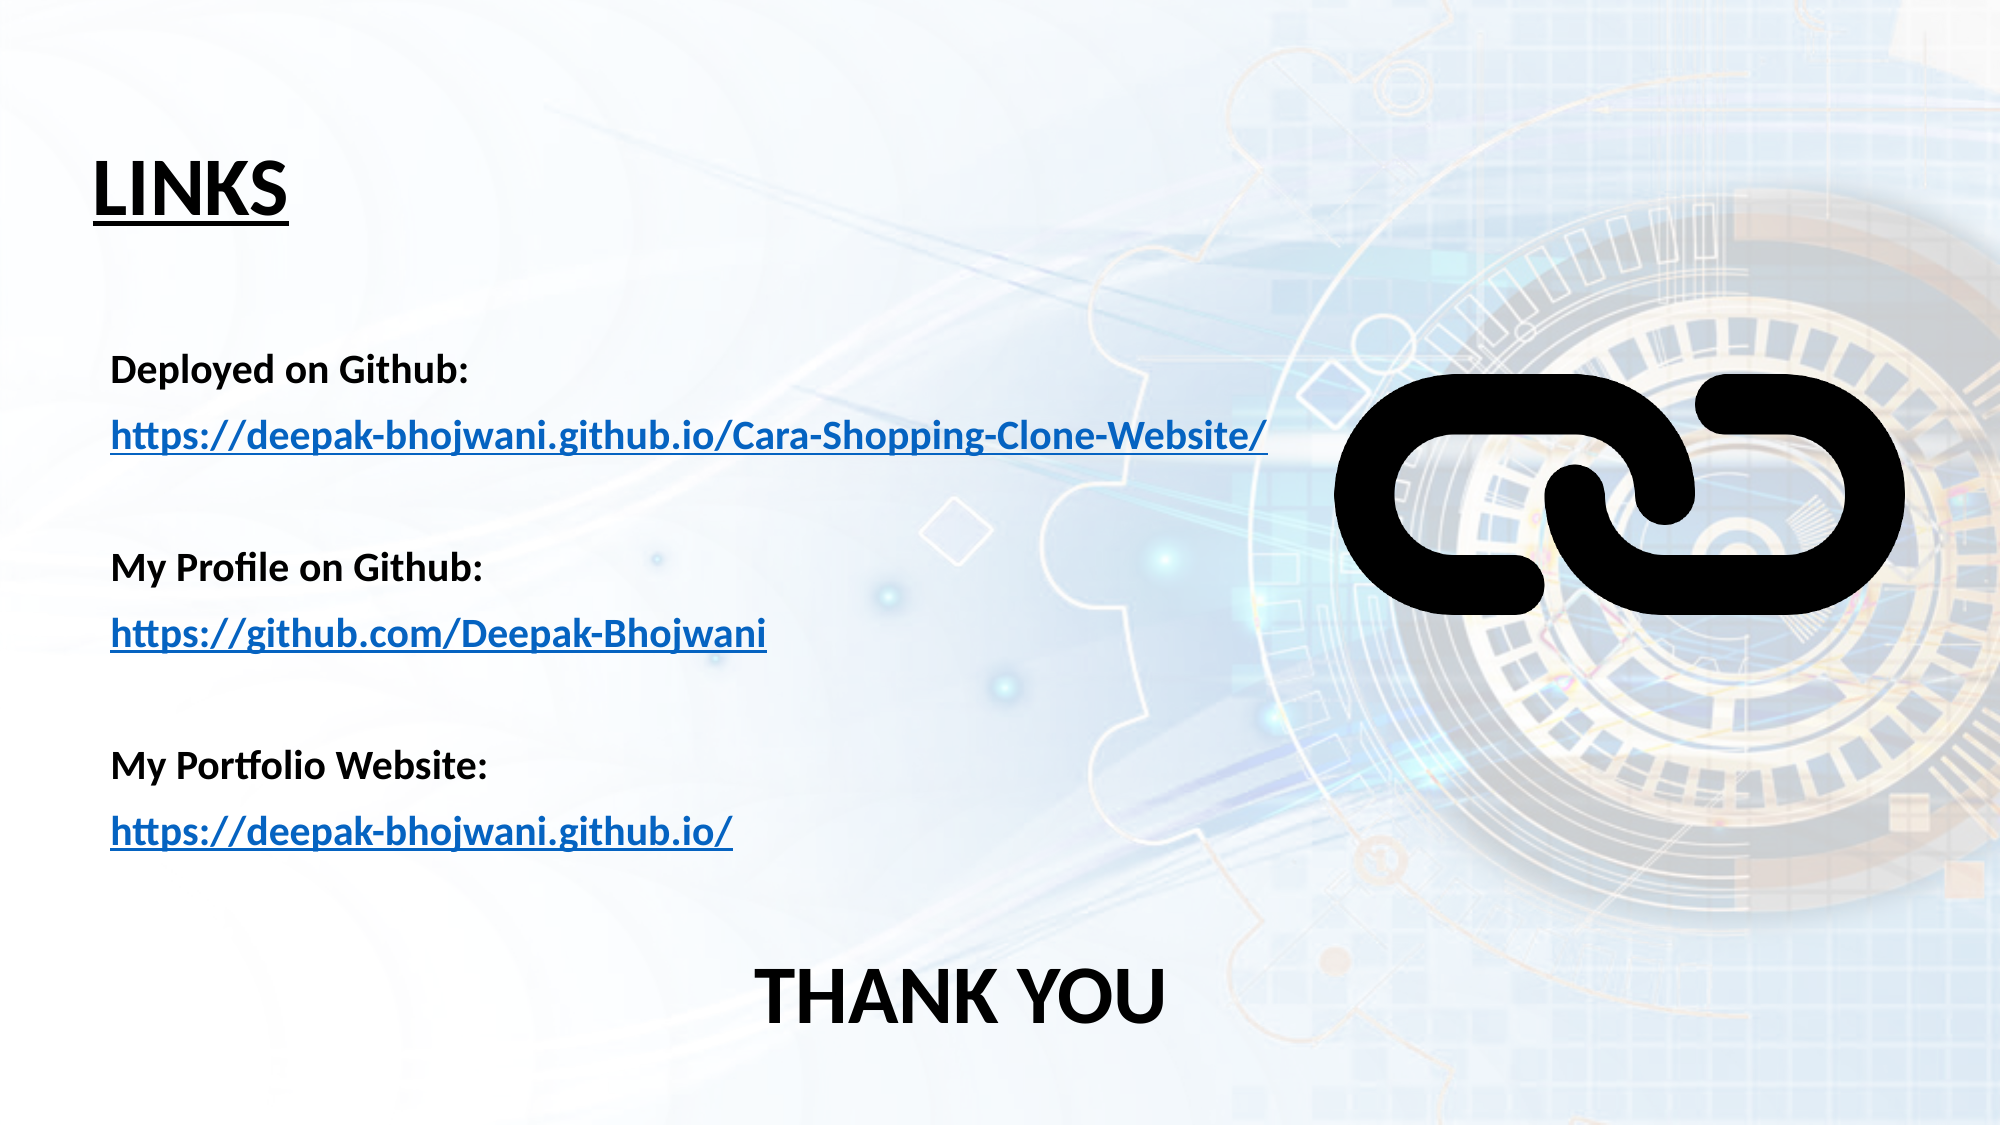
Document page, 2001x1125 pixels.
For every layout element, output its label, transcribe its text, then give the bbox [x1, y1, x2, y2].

title LINKS [77, 90, 1888, 286]
list Deployed on Github: https://deepak-bhojwani.github.io/Cara-Shopping-Clone-Website/ My Profile on Github: https://github.com/Deepak-Bhojwani My Portfolio Website: https://deepak-bhojwani.github.io/ [95, 340, 1905, 937]
picture [1334, 374, 1905, 615]
text_box THANK YOU [739, 932, 1183, 1048]
